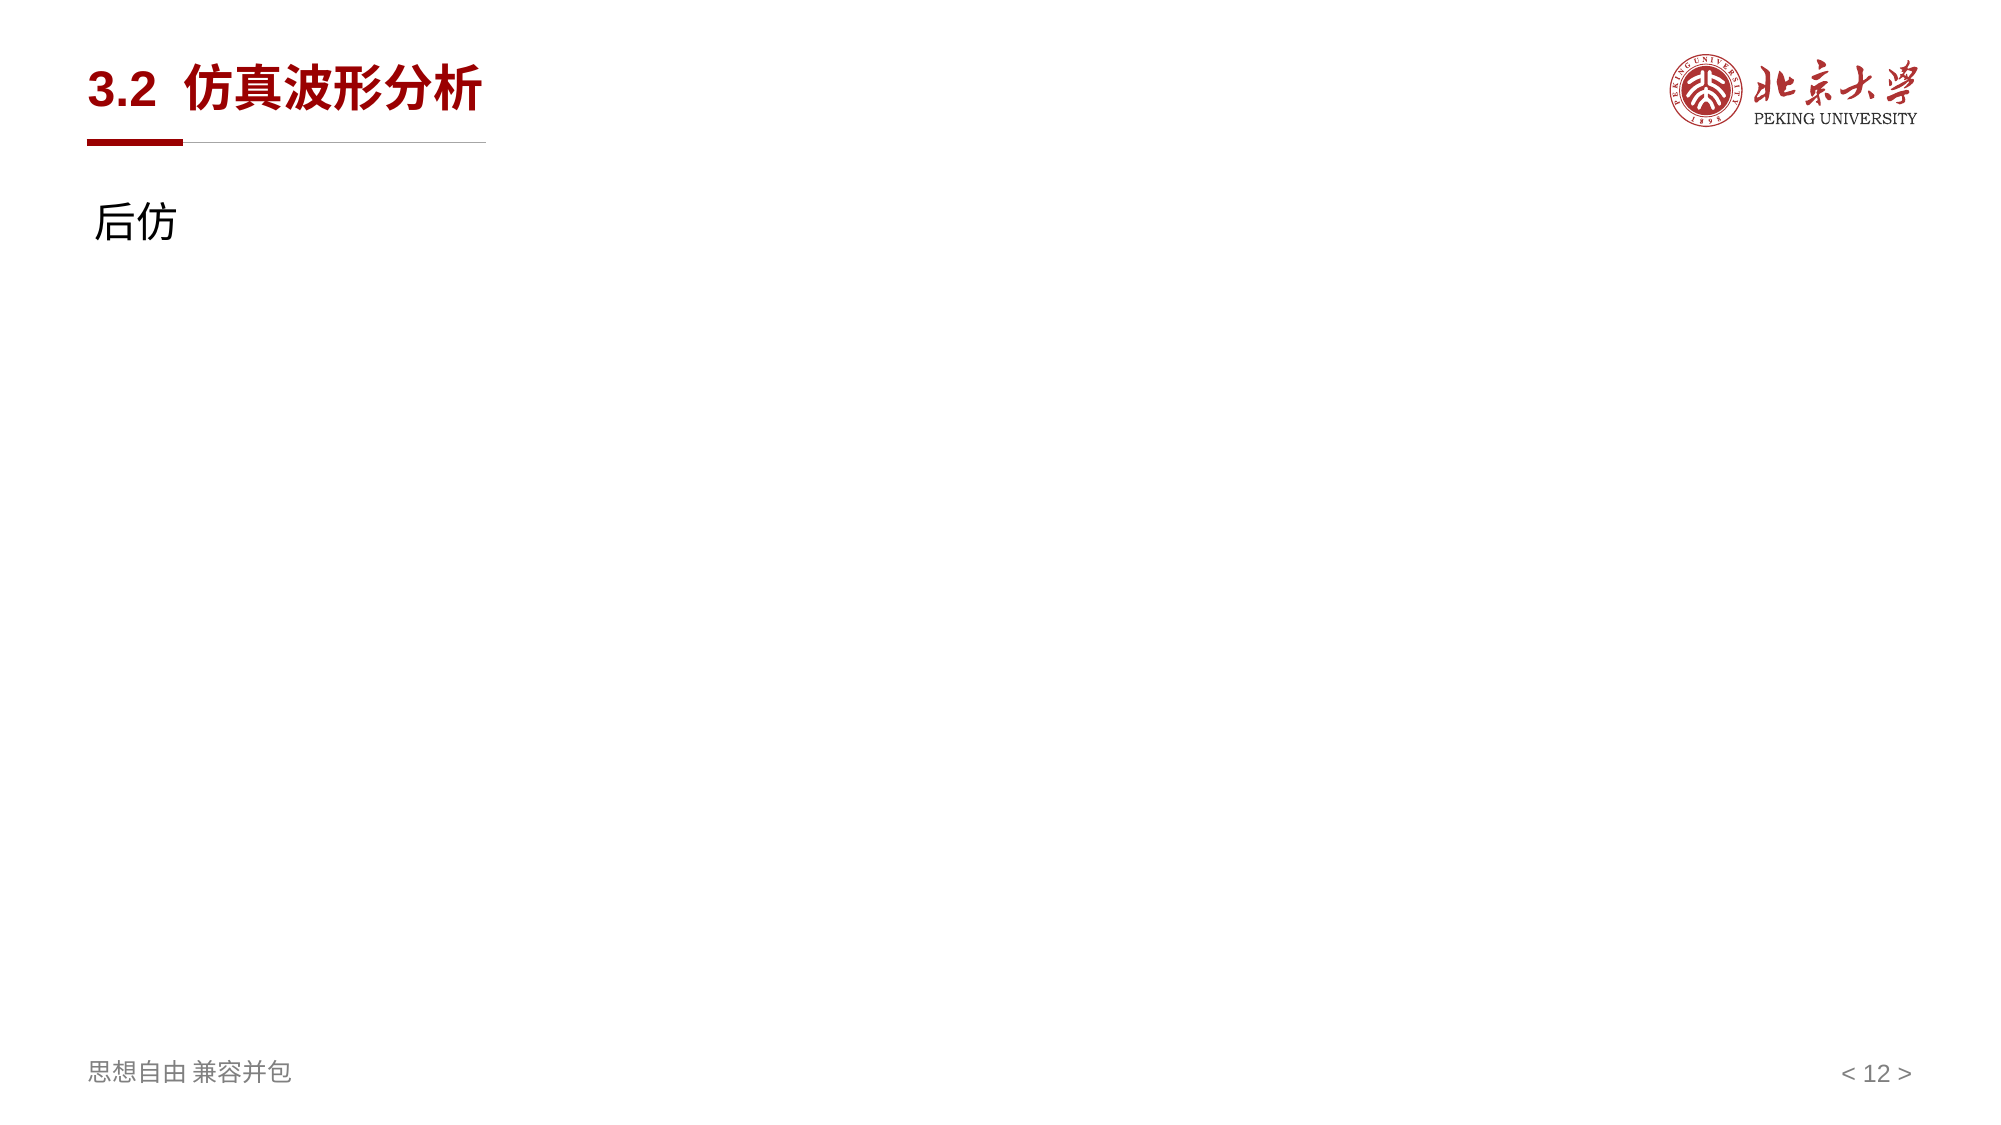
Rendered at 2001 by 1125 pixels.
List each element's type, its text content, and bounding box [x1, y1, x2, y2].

title 3.2 仿真波形分析 [72, 39, 1559, 142]
text_box 后仿 [80, 188, 811, 253]
slide_number < > [1477, 1048, 1928, 1097]
